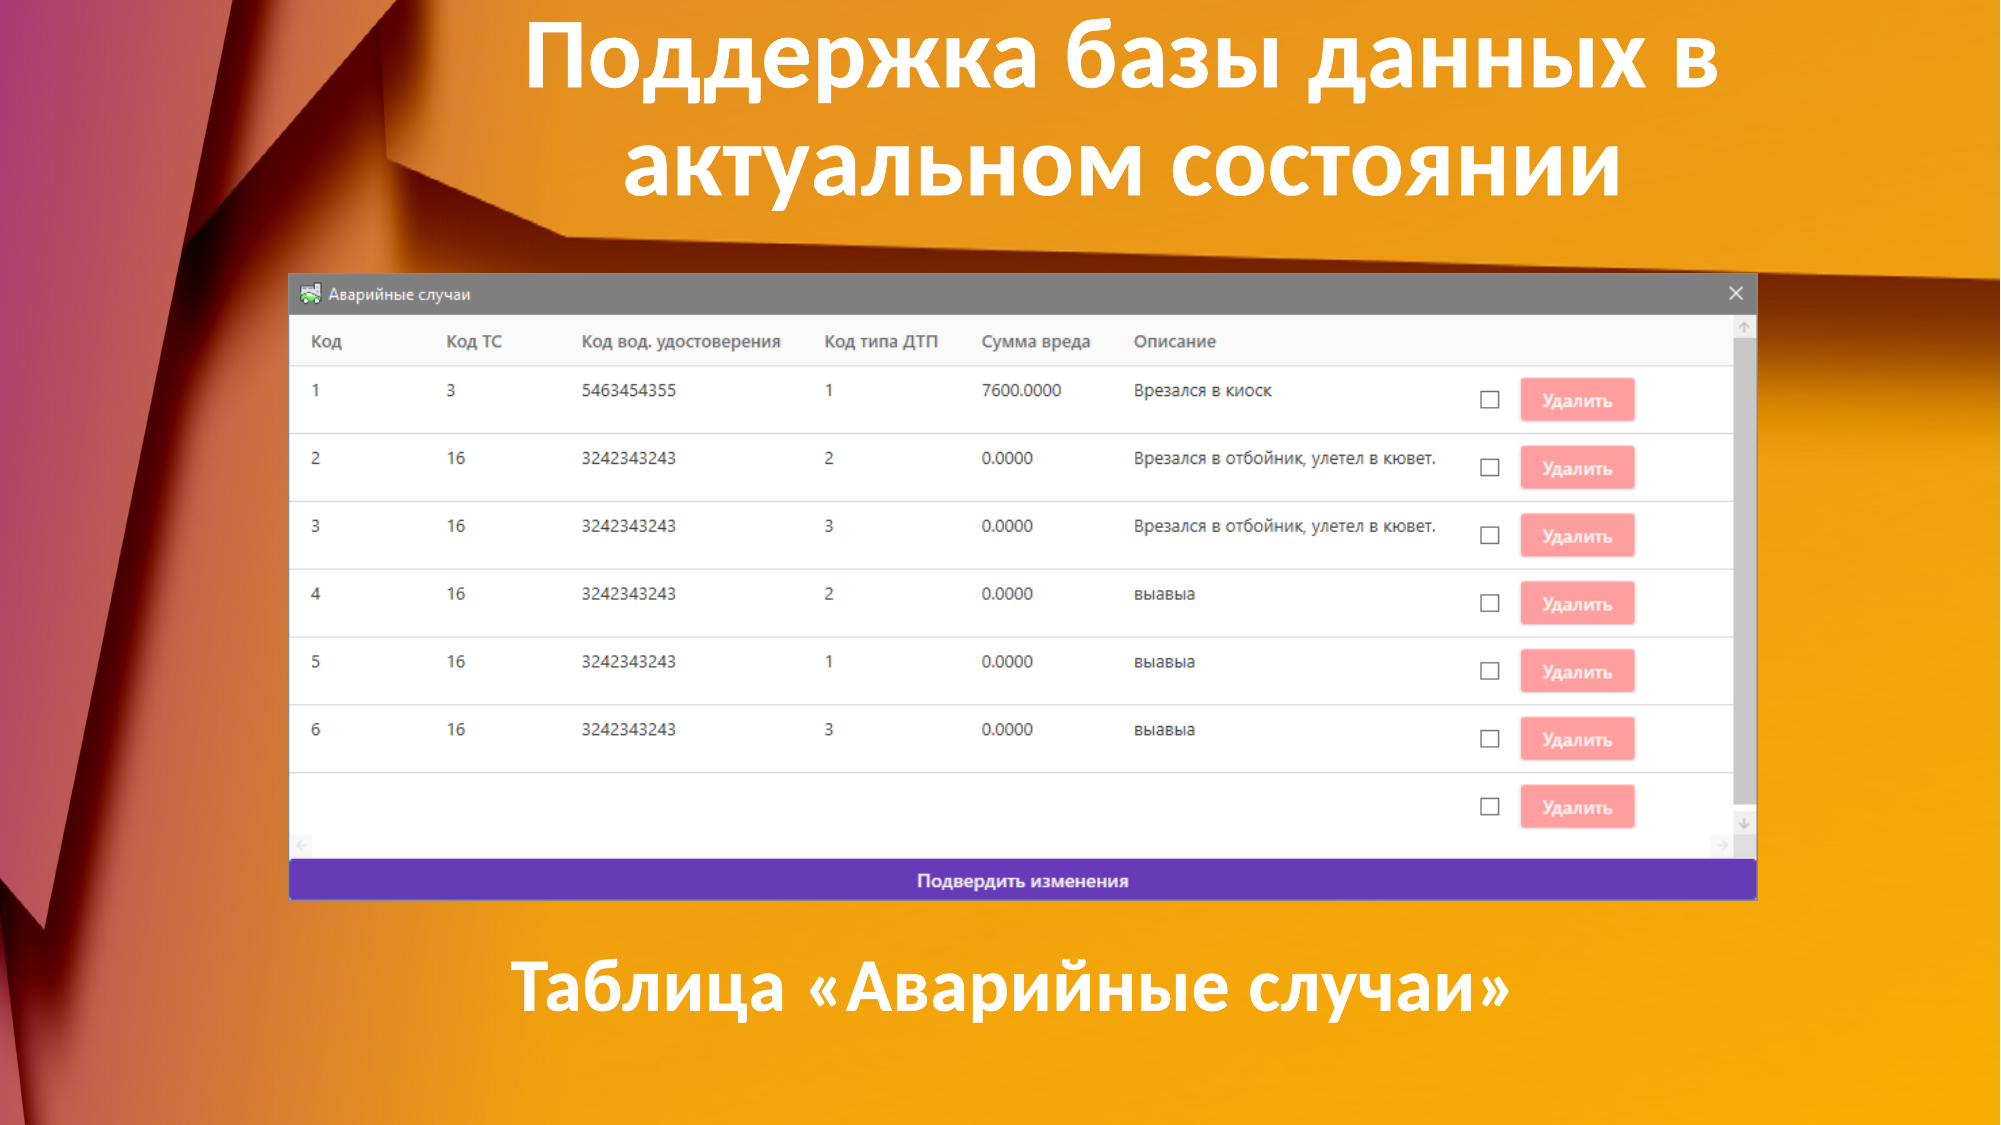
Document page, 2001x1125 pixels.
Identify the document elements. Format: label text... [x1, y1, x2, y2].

title Поддержка базы данных в актуальном состоянии [321, 0, 1927, 218]
text_box Таблица «Аварийные случаи» [496, 928, 1550, 1033]
picture [0, 0, 2000, 1125]
